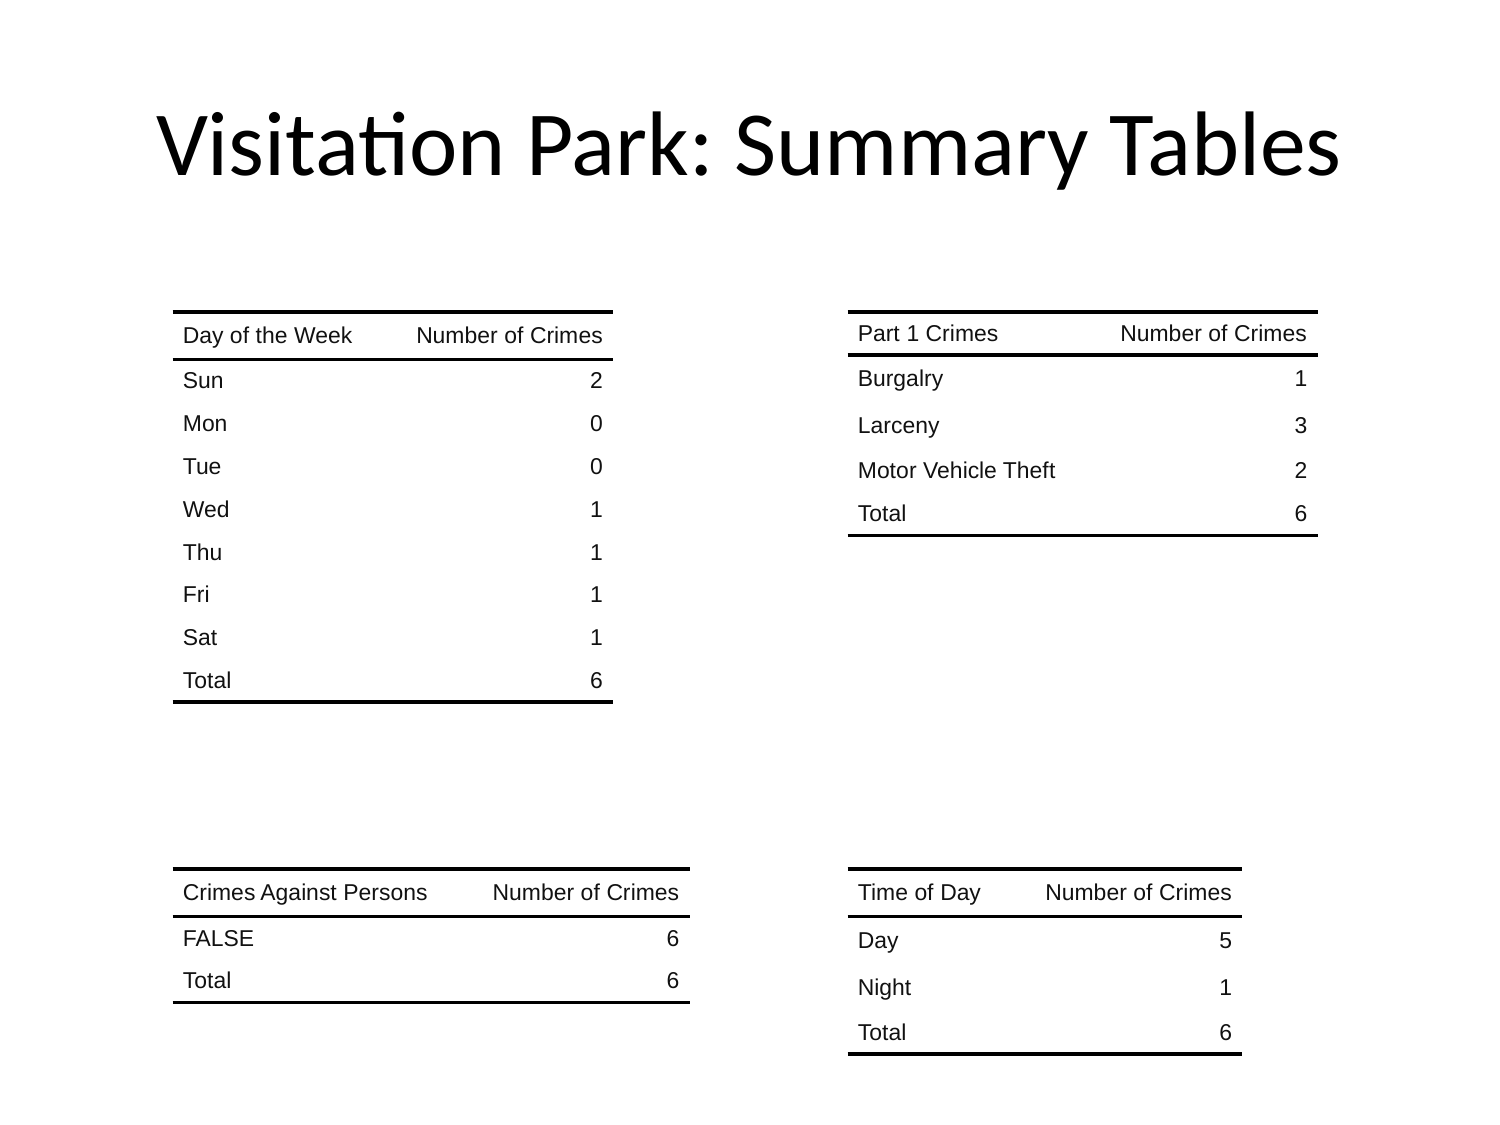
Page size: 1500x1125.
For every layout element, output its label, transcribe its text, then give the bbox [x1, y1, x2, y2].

table_cell 5 [1014, 918, 1242, 964]
table_cell Sat [173, 616, 385, 659]
table_cell Fri [173, 574, 385, 616]
table_header Number of Crimes [385, 314, 613, 358]
table_cell Tue [173, 445, 385, 488]
table_cell 3 [1089, 402, 1318, 449]
table_cell 1 [1014, 964, 1242, 1011]
table_cell 6 [461, 960, 690, 1001]
table_header Number of Crimes [461, 871, 690, 915]
title Visitation Park: Summary Tables [75, 45, 1425, 233]
table_cell 1 [385, 531, 613, 574]
table_cell 0 [385, 445, 613, 488]
table_cell 6 [1089, 493, 1318, 534]
table_cell FALSE [173, 918, 461, 960]
table_cell Larceny [848, 402, 1089, 449]
table_cell Day [848, 918, 1014, 964]
table_cell 6 [385, 659, 613, 700]
table_cell Mon [173, 402, 385, 445]
table_cell 1 [385, 616, 613, 659]
table_cell 1 [1089, 357, 1318, 402]
table_header Crimes Against Persons [173, 871, 461, 915]
table_header Day of the Week [173, 314, 385, 358]
table_cell 2 [1089, 449, 1318, 493]
table_cell Total [173, 659, 385, 700]
table_header Time of Day [848, 871, 1014, 915]
table_cell Night [848, 964, 1014, 1011]
table_cell 0 [385, 402, 613, 445]
table_cell 1 [385, 574, 613, 616]
table_cell 1 [385, 488, 613, 531]
table_cell Total [848, 493, 1089, 534]
table_cell 2 [385, 361, 613, 402]
table_cell Total [848, 1011, 1014, 1052]
table_cell Motor Vehicle Theft [848, 449, 1089, 493]
table_header Part 1 Crimes [848, 314, 1089, 353]
table_header Number of Crimes [1014, 871, 1242, 915]
table_cell Total [173, 960, 461, 1001]
table_cell Sun [173, 361, 385, 402]
table_cell Burgalry [848, 357, 1089, 402]
table_cell Wed [173, 488, 385, 531]
table_cell Thu [173, 531, 385, 574]
table_cell 6 [1014, 1011, 1242, 1052]
table_cell 6 [461, 918, 690, 960]
table_header Number of Crimes [1089, 314, 1318, 353]
